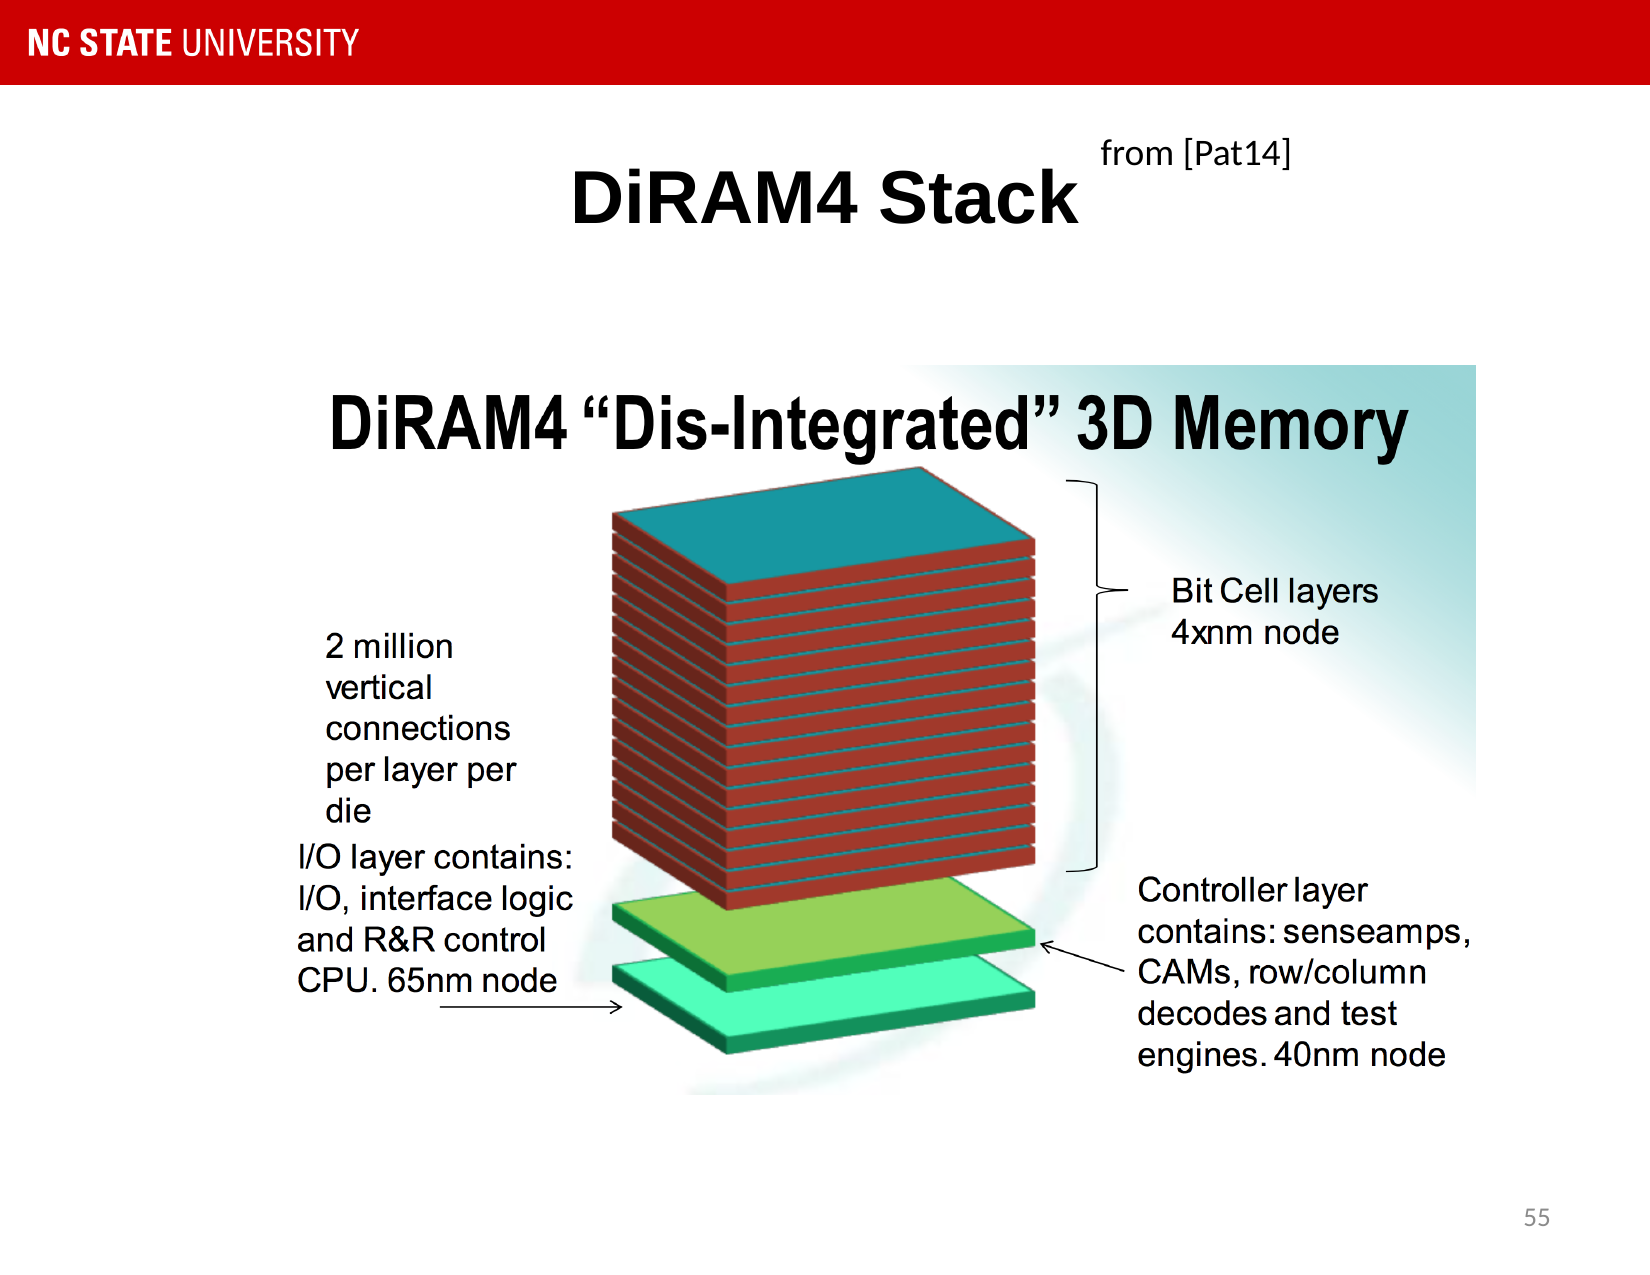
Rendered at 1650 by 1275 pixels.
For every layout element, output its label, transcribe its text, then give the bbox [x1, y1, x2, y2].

picture [0, 0, 1650, 85]
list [0, 365, 1650, 1095]
slide_number 55 [1182, 1181, 1568, 1250]
title DiRAM4 Stack [82, 120, 1568, 266]
text_box from [Pat14] [1085, 120, 1308, 181]
